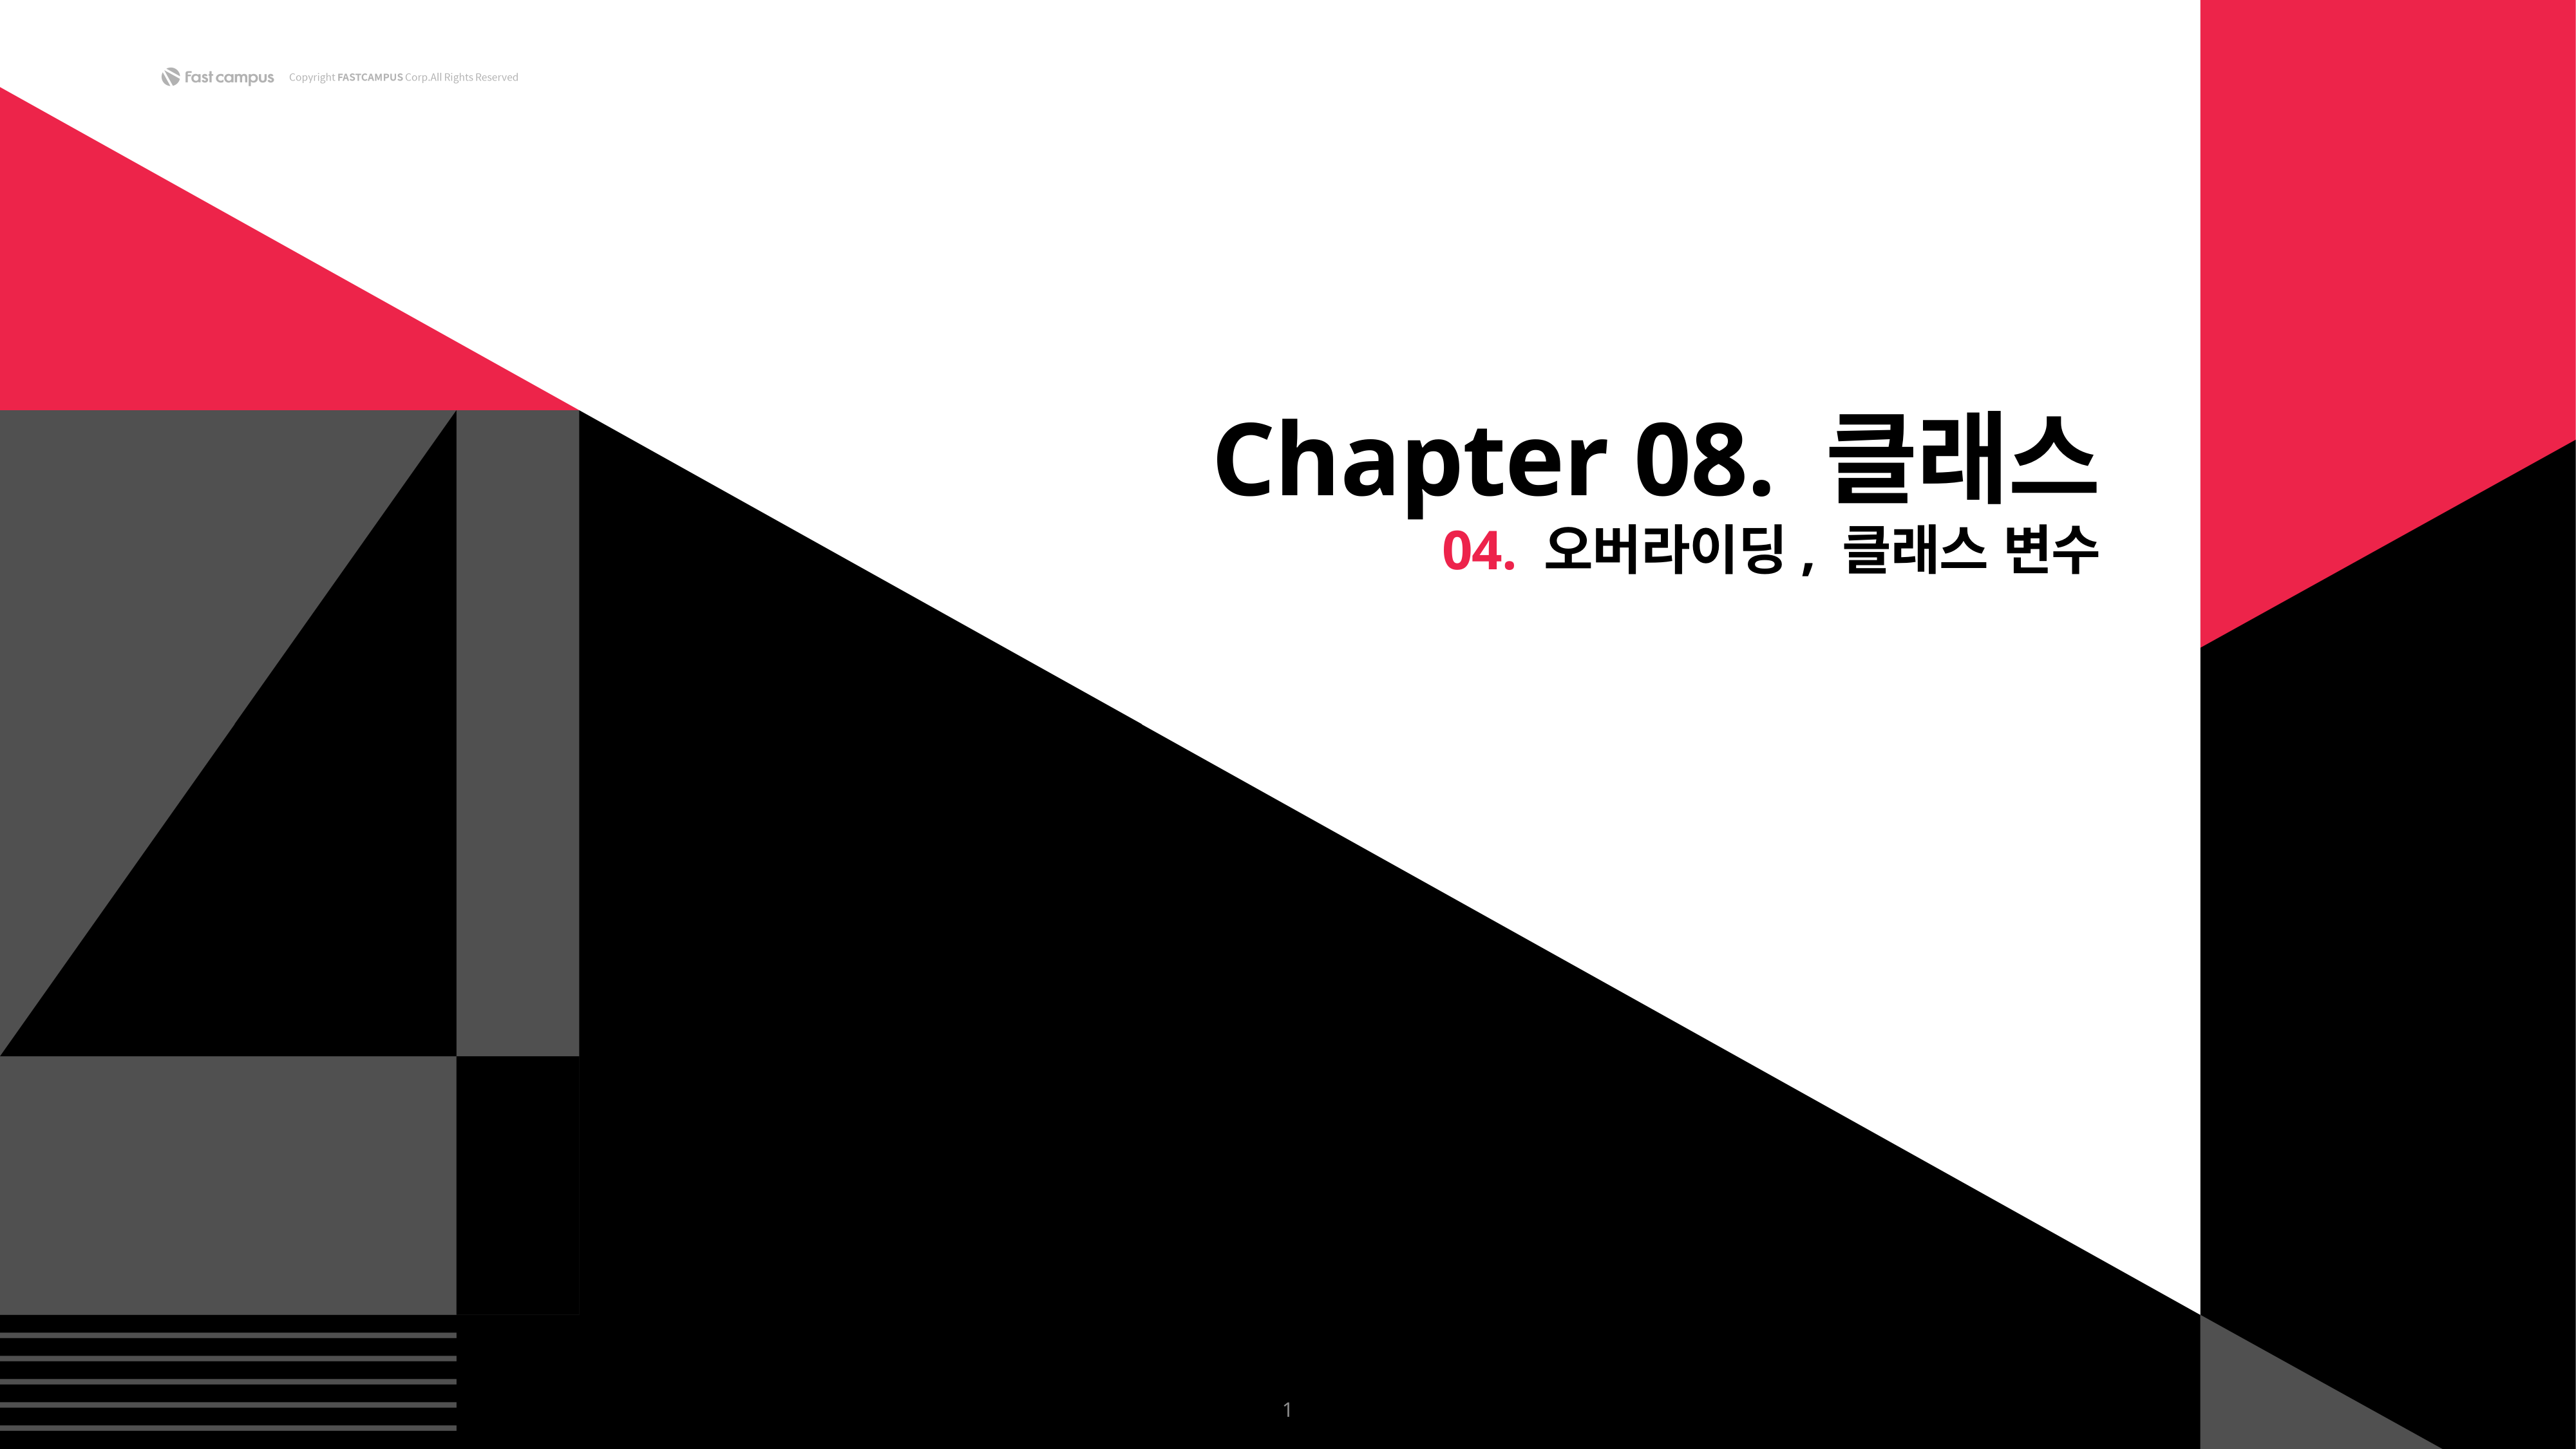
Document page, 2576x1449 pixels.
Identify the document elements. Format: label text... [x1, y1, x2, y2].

picture [0, 0, 2576, 1449]
text_box Chapter 08. 클래스 04. 오버라이딩, 클래스 변수 [254, 390, 2107, 586]
slide_number 1 [998, 1372, 1578, 1449]
